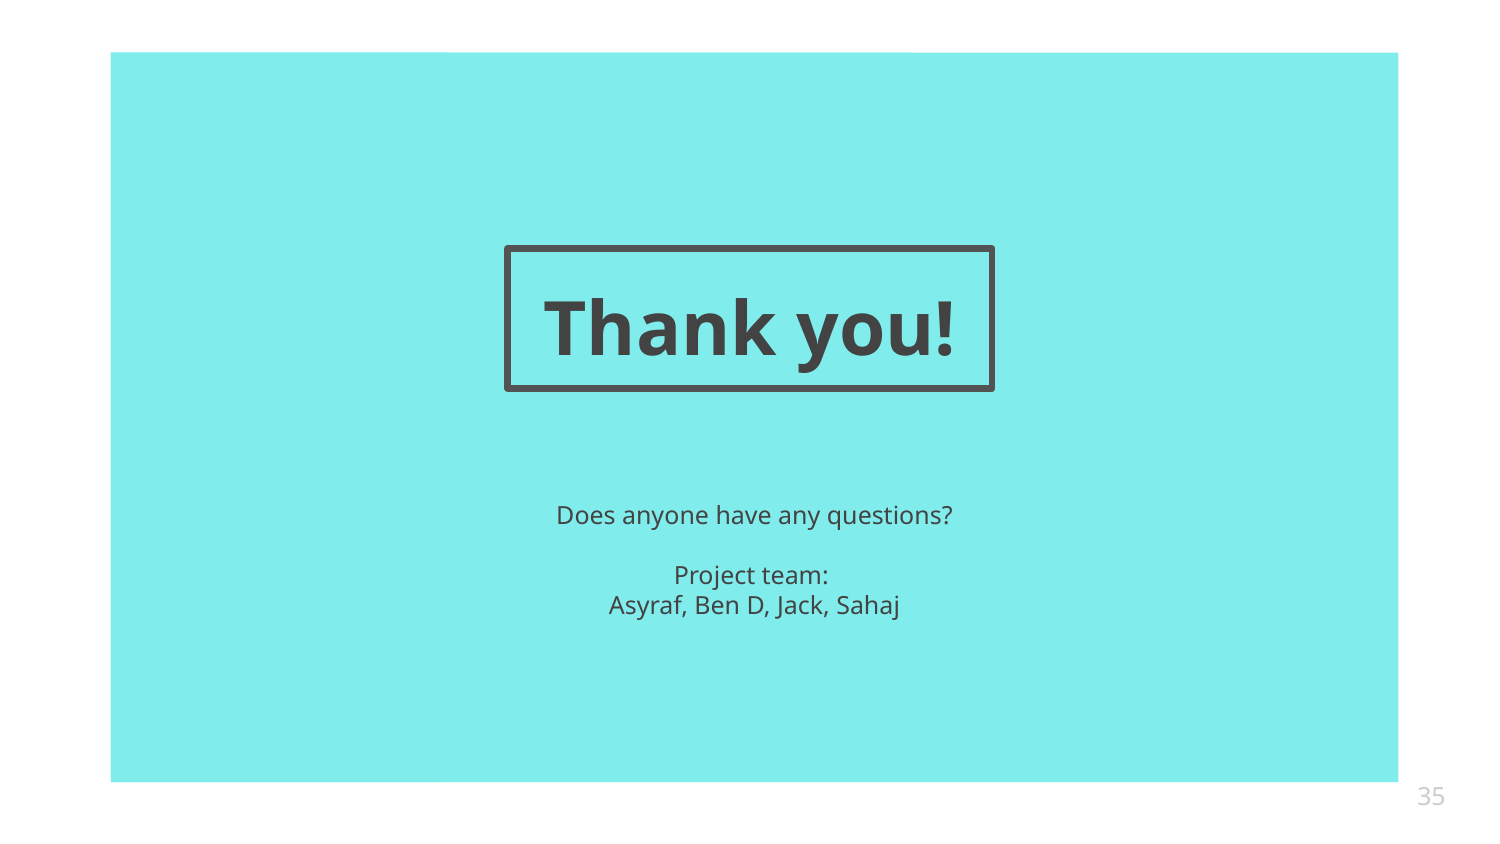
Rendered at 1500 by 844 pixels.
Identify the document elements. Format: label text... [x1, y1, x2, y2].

text_box [110, 52, 444, 783]
title Thank you! [504, 245, 995, 392]
text_box [444, 52, 1399, 783]
list Does anyone have any questions? Project team: Asyraf, Ben D, Jack, Sahaj [443, 484, 1066, 554]
slide_number ‹#› [1402, 764, 1493, 830]
